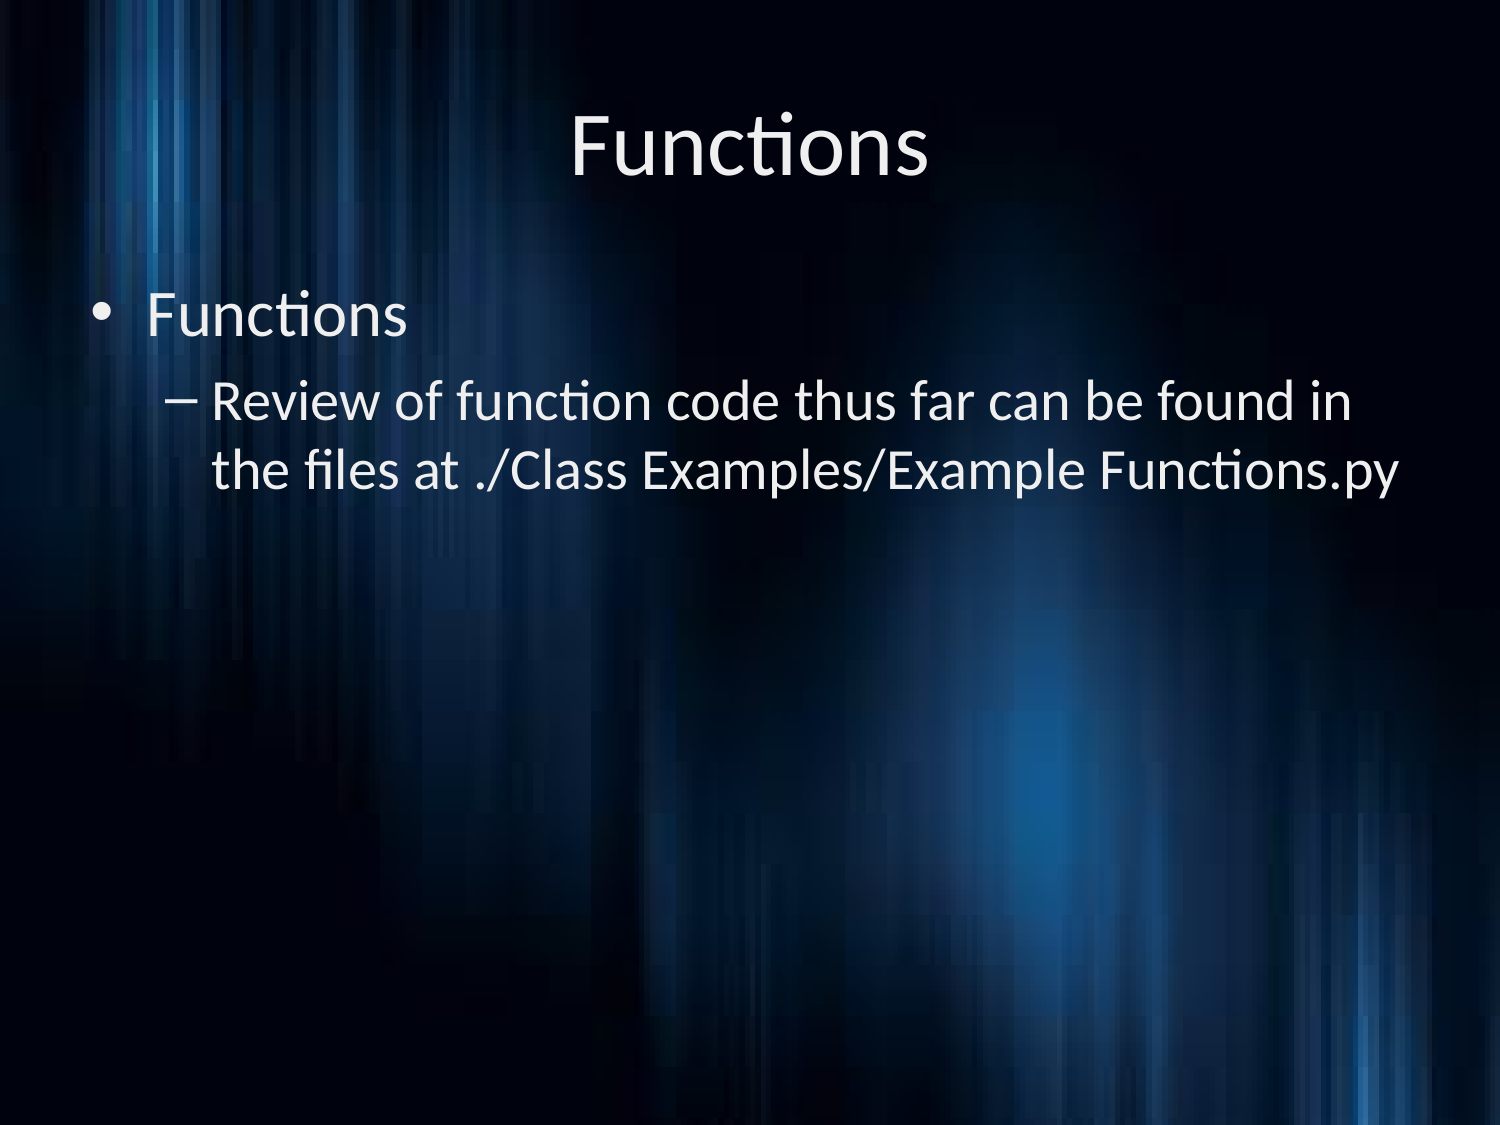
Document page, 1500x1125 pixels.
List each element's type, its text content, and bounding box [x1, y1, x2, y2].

list Functions Review of function code thus far can be found in the files at ./Class Examples/Example Functions.py [75, 262, 1425, 1005]
title Functions [75, 45, 1425, 233]
picture [0, 0, 1500, 1125]
